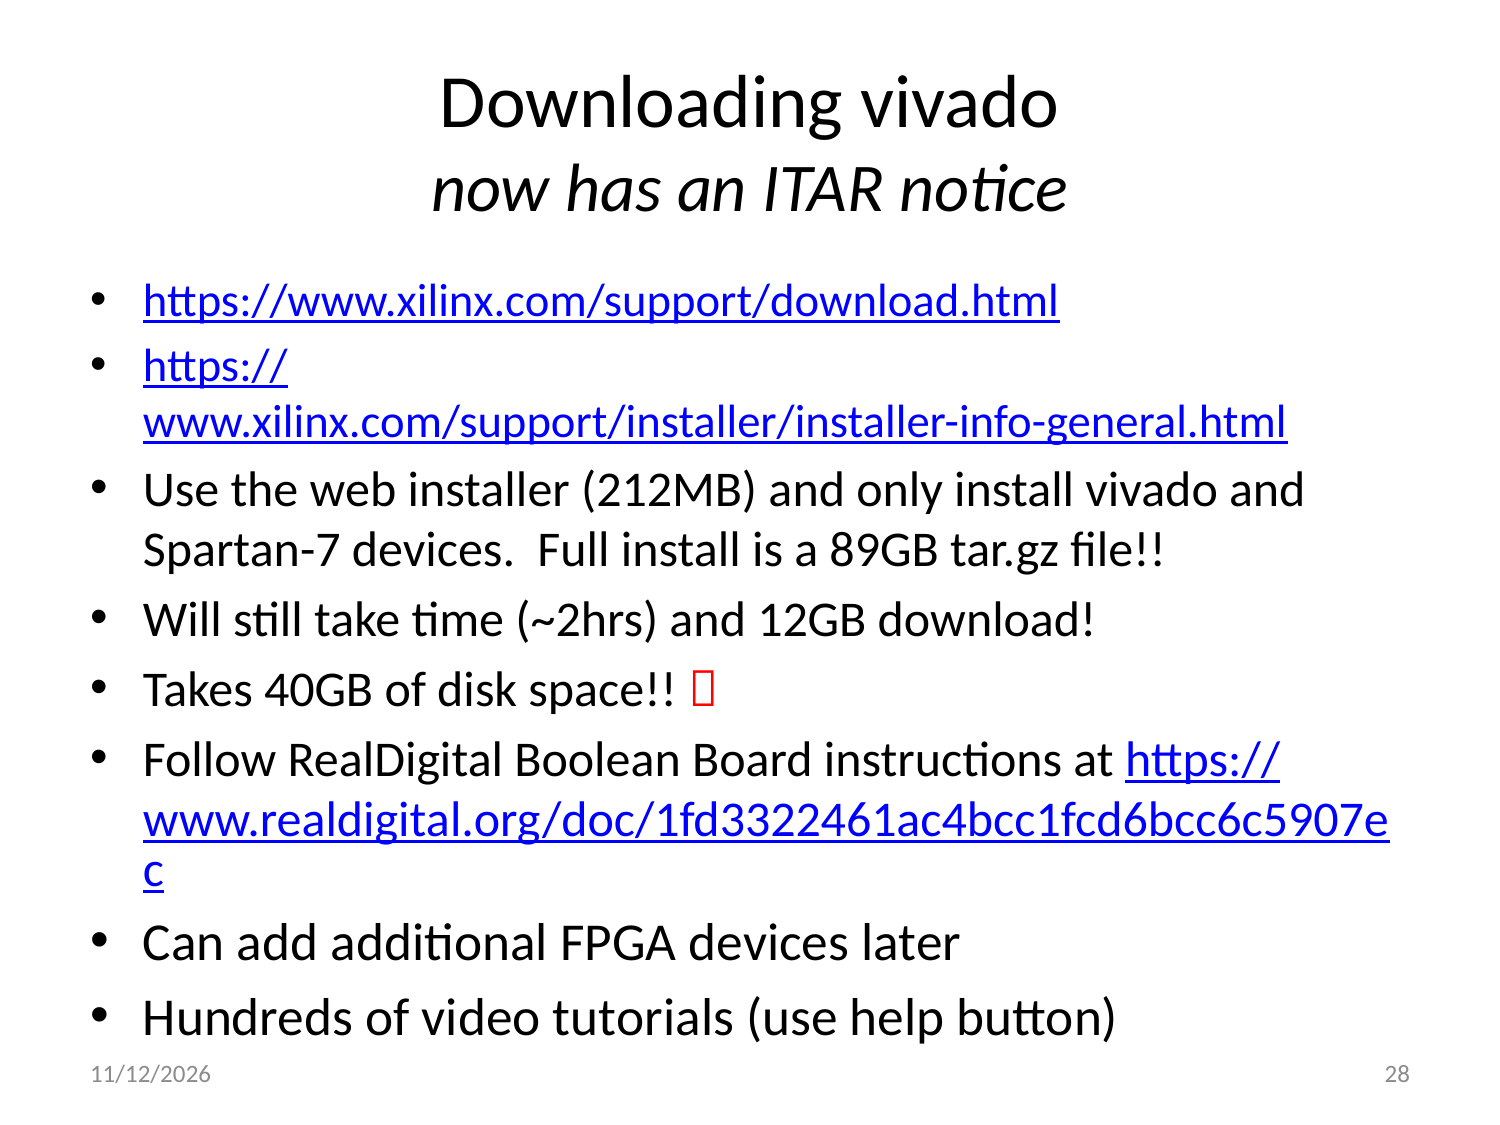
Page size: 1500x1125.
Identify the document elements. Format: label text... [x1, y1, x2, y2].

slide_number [75, 1042, 425, 1103]
list https://www.xilinx.com/support/download.html https://www.xilinx.com/support/installer/installer-info-general.html Use the web installer (212MB) and only install vivado and Spartan-7 devices. Full install is a 89GB tar.gz file!! Will still take time (~2hrs) and 12GB download! Takes 40GB of disk space!!  Follow RealDigital Boolean Board instructions at https://www.realdigital.org/doc/1fd3322461ac4bcc1fcd6bcc6c5907ec Can add additional FPGA devices later Hundreds of video tutorials (use help button) [75, 262, 1425, 1005]
slide_number 28 [1074, 1042, 1425, 1103]
title Downloading vivado now has an ITAR notice [75, 45, 1425, 233]
